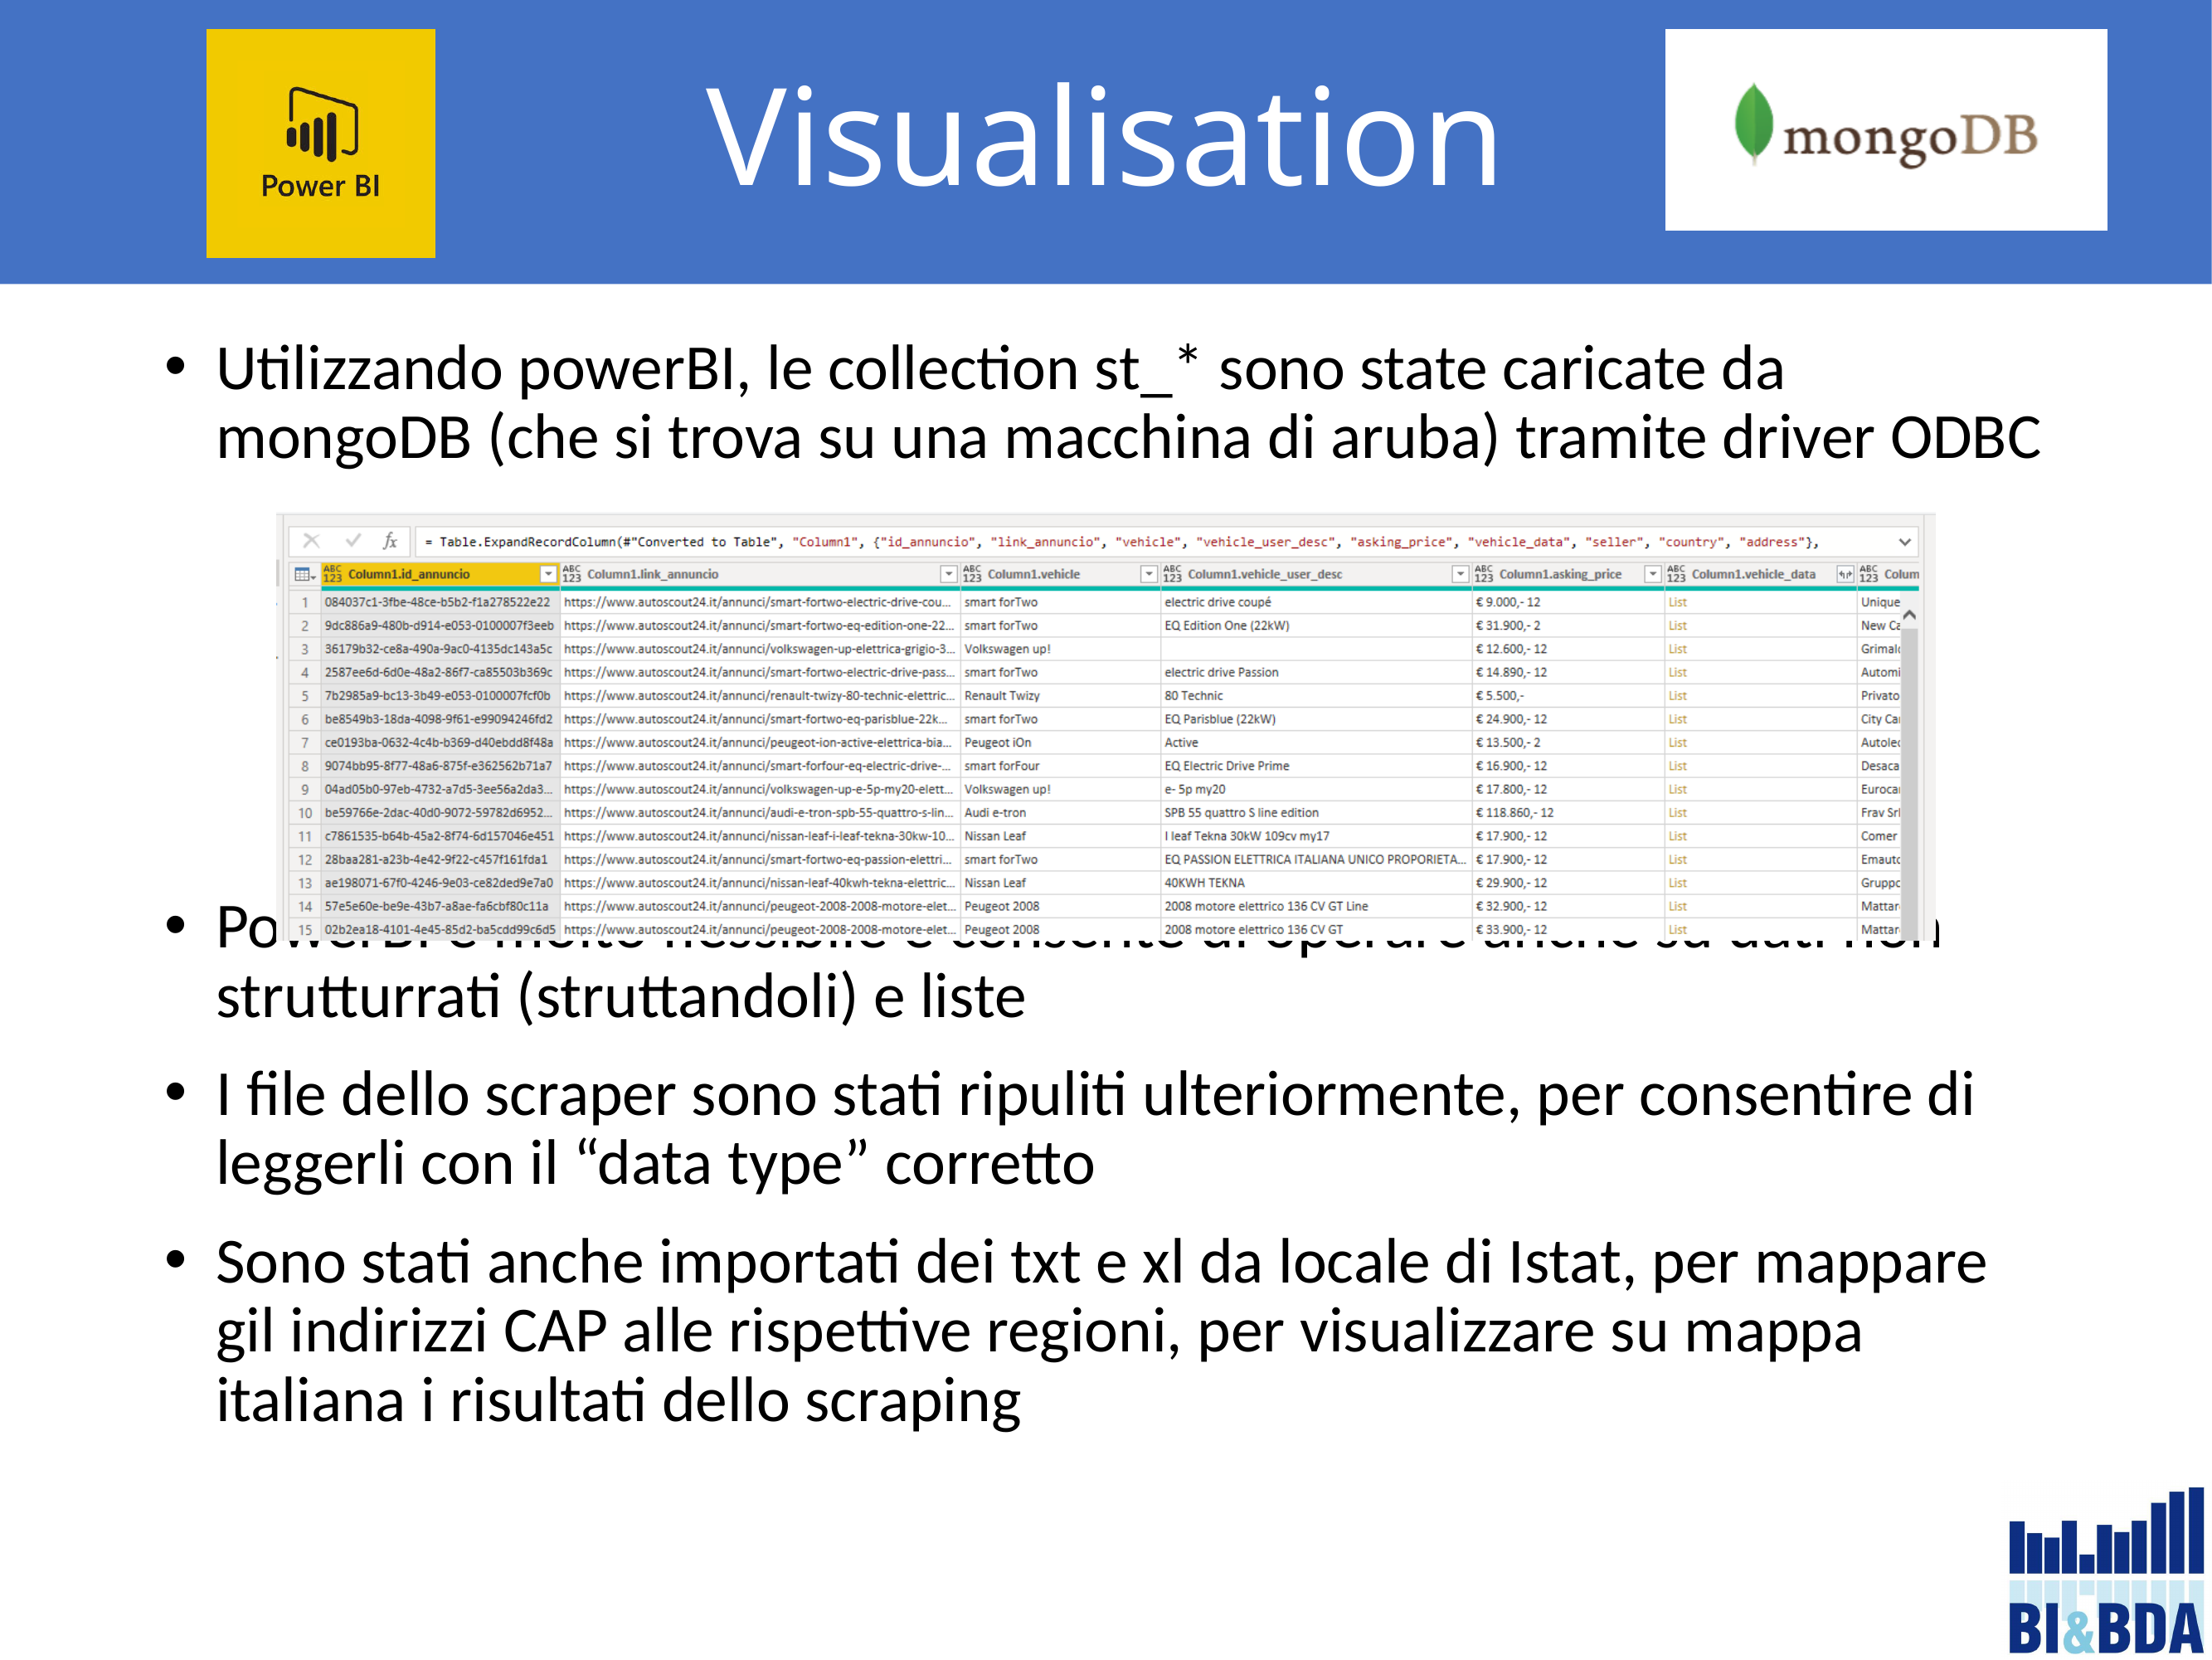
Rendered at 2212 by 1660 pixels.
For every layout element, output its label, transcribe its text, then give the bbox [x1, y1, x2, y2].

picture [2001, 1480, 2212, 1659]
list Utilizzando powerBI, le collection st_* sono state caricate da mongoDB (che si trova su una macchina di aruba) tramite driver ODBC PowerBI è molto flessibile e consente di operare anche su dati non strutturrati (struttandoli) e liste I file dello scraper sono stati ripuliti ulteriormente, per consentire di leggerli con il “data type” corretto Sono stati anche importati dei txt e xl da locale di Istat, per mappare gil indirizzi CAP alle rispettive regioni, per visualizzare su mappa italiana i risultati dello scraping [152, 328, 2060, 1495]
text_box Visualisation [0, 0, 2212, 285]
picture [1665, 29, 2107, 231]
picture [207, 29, 435, 258]
picture [276, 512, 1936, 941]
